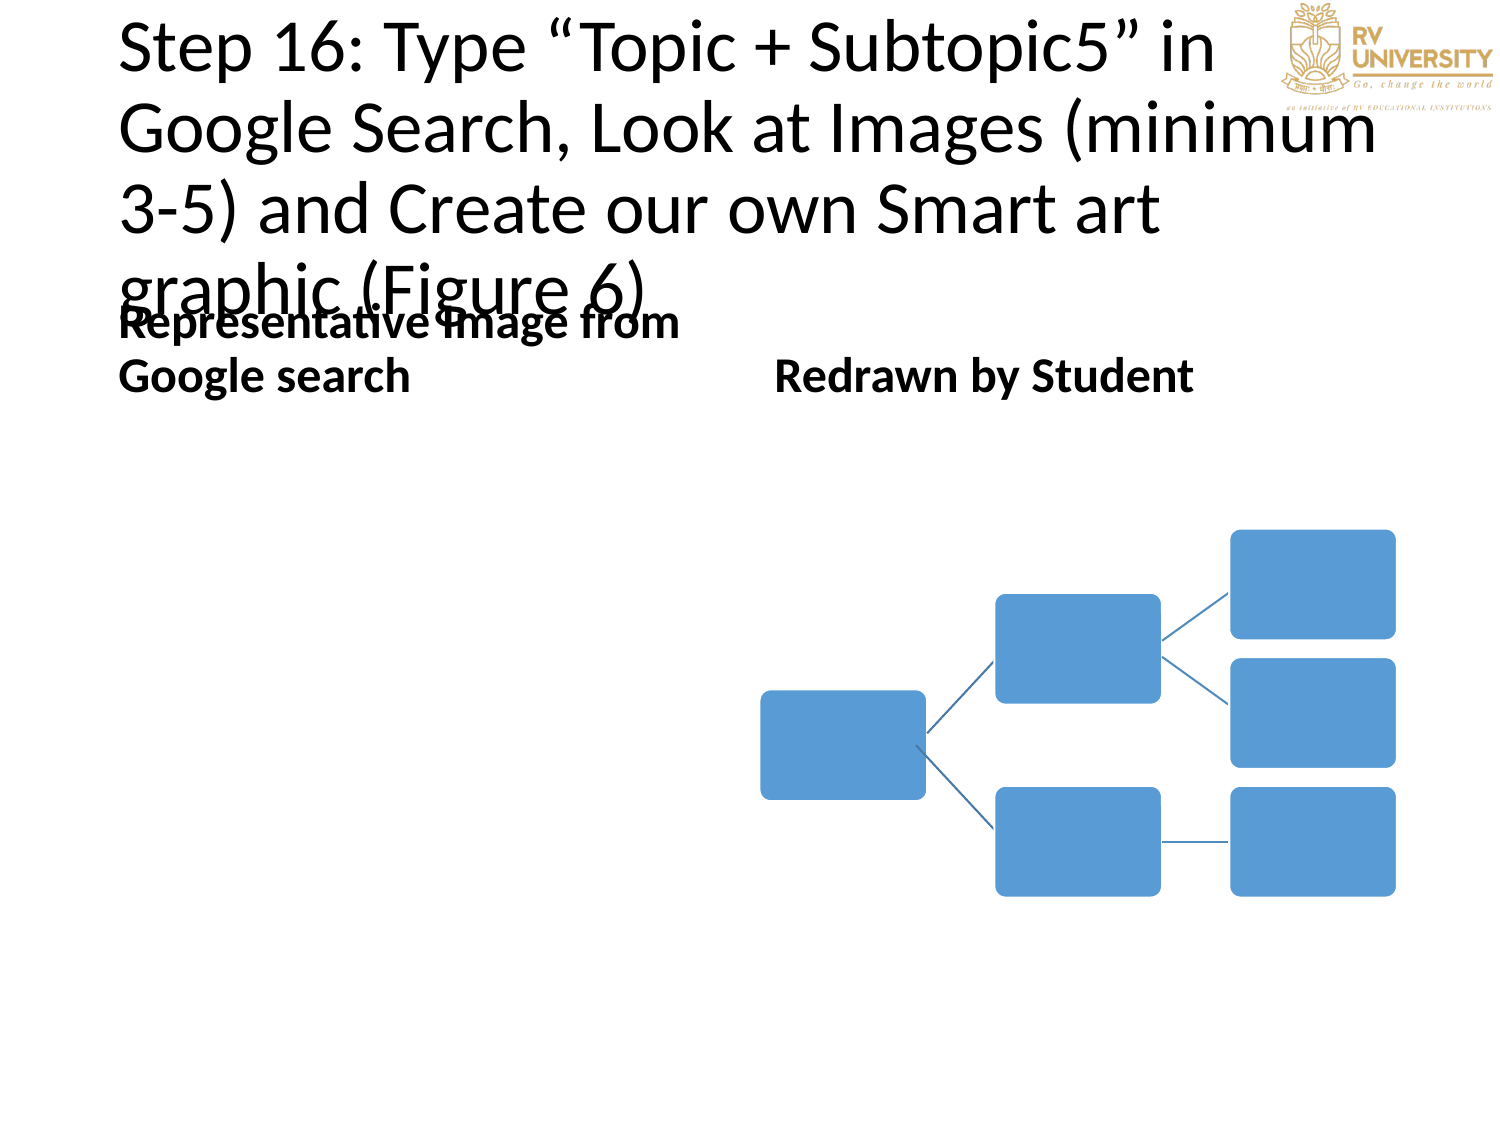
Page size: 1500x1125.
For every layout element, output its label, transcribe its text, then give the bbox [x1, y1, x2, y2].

list Representative Image from Google search [103, 275, 738, 411]
list Redrawn by Student [759, 275, 1398, 411]
title Step 16: Type “Topic + Subtopic5” in Google Search, Look at Images (minimum 3-5) and Create our own Smart art graphic (Figure 6) [103, 59, 1398, 278]
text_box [759, 528, 1398, 898]
picture [1281, 3, 1493, 111]
